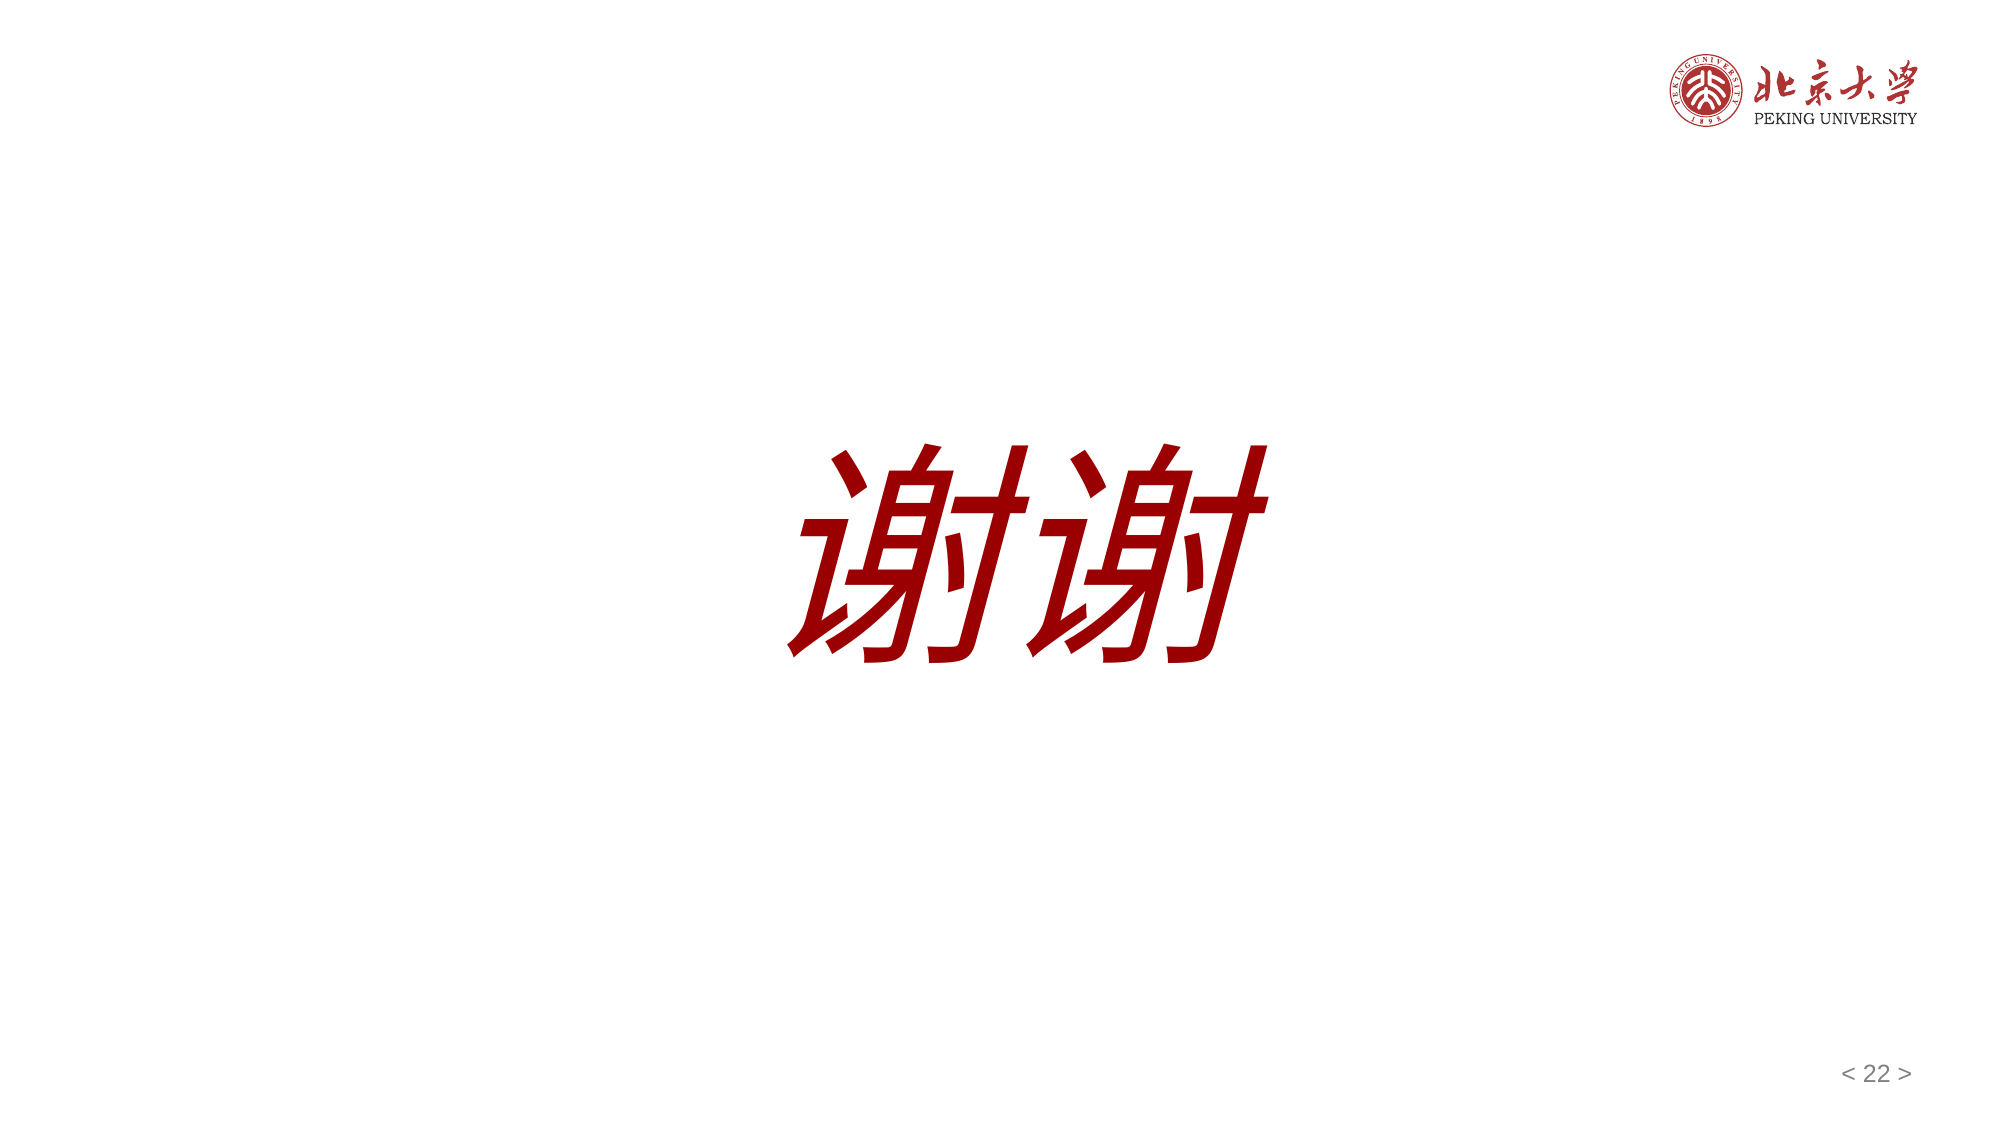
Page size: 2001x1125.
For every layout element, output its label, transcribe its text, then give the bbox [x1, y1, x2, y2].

text_box 谢谢 [745, 398, 1255, 701]
slide_number < 22 > [1477, 1048, 1928, 1097]
